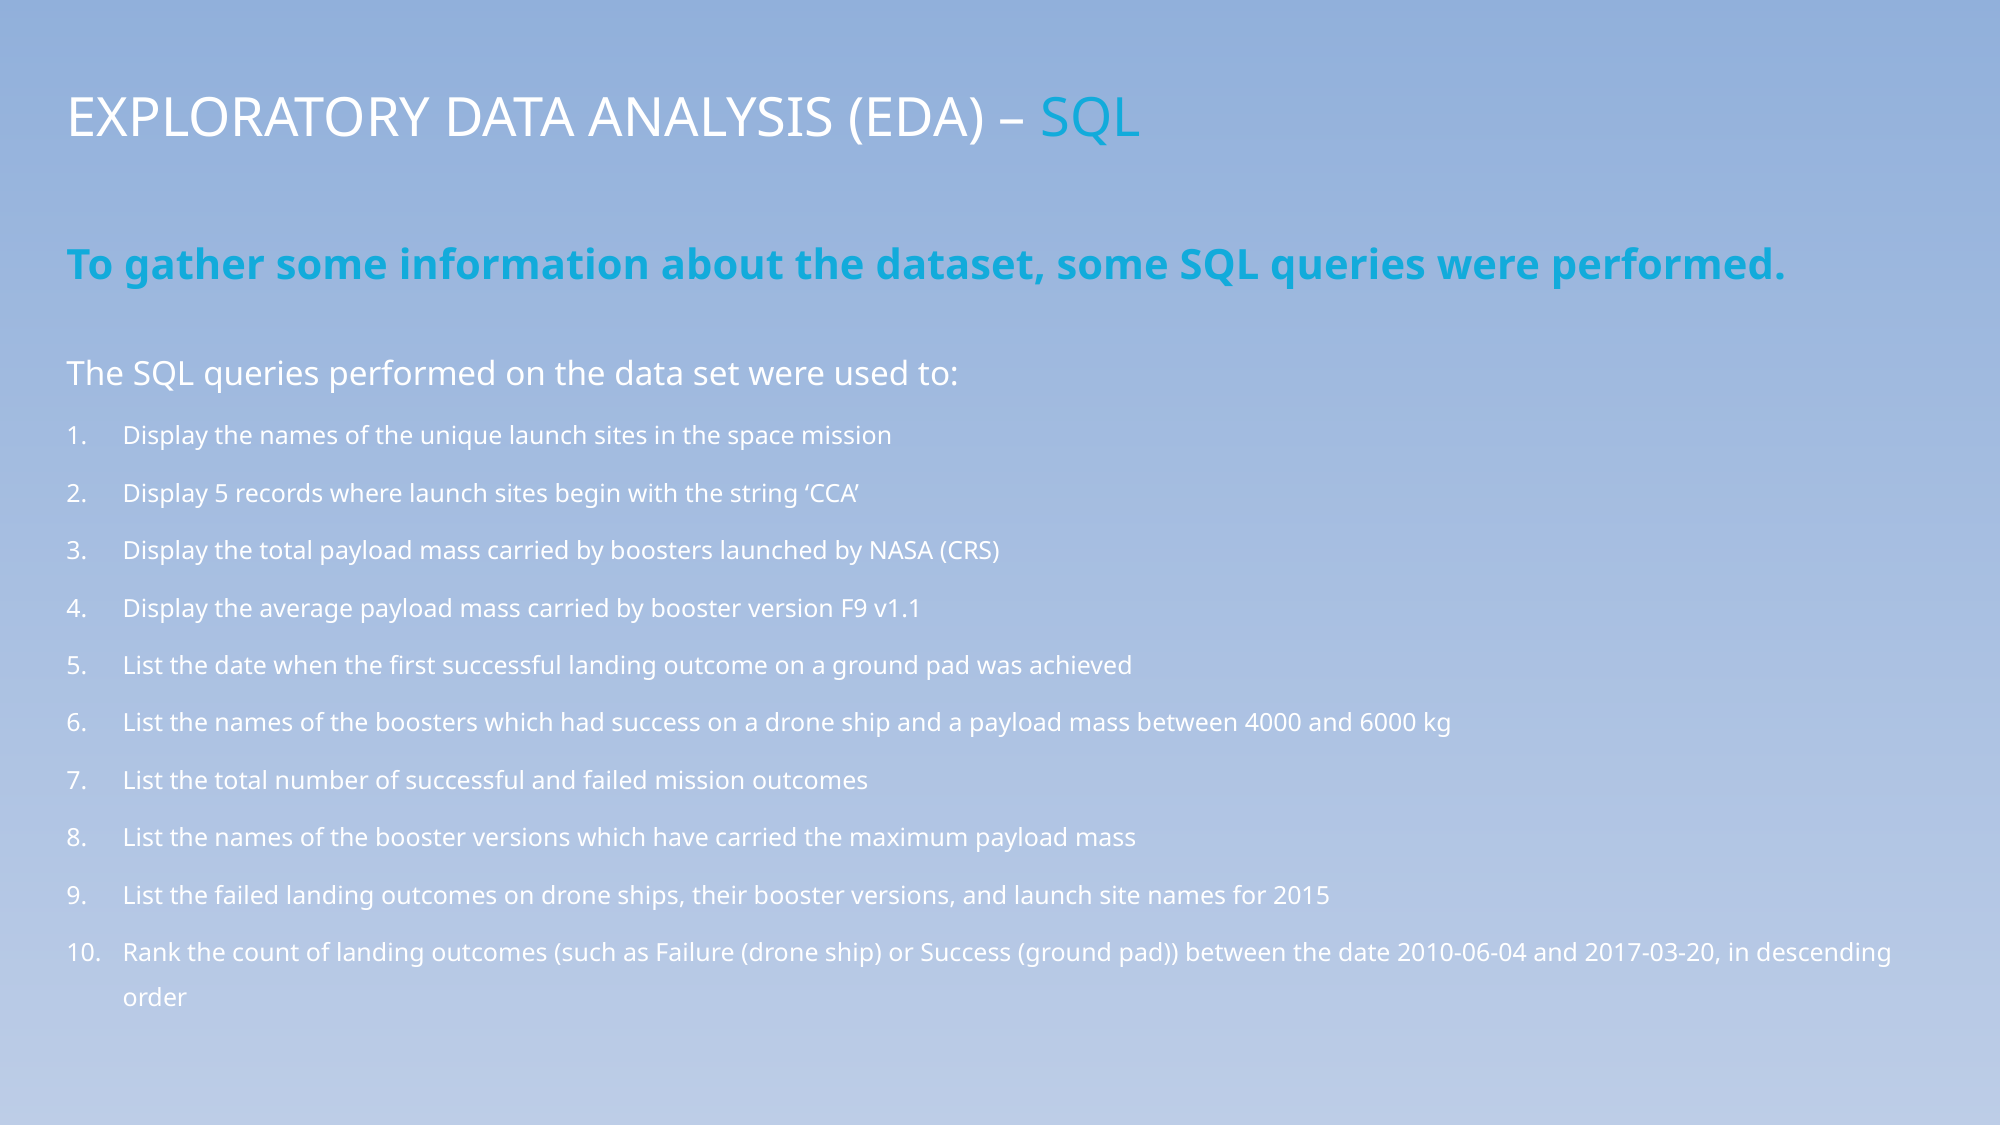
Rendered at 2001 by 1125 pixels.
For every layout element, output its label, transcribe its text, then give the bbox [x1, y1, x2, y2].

title Exploratory data analysis (eda) – sql [66, 30, 1863, 149]
list To gather some information about the dataset, some SQL queries were performed. The SQL queries performed on the data set were used to: Display the names of the unique launch sites in the space mission Display 5 records where launch sites begin with the string ‘CCA’ Display the total payload mass carried by boosters launched by NASA (CRS) Display the average payload mass carried by booster version F9 v1.1 List the date when the first successful landing outcome on a ground pad was achieved List the names of the boosters which had success on a drone ship and a payload mass between 4000 and 6000 kg List the total number of successful and failed mission outcomes List the names of the booster versions which have carried the maximum payload mass List the failed landing outcomes on drone ships, their booster versions, and launch site names for 2015 Rank the count of landing outcomes (such as Failure (drone ship) or Success (ground pad)) between the date 2010-06-04 and 2017-03-20, in descending order [66, 237, 1938, 1050]
